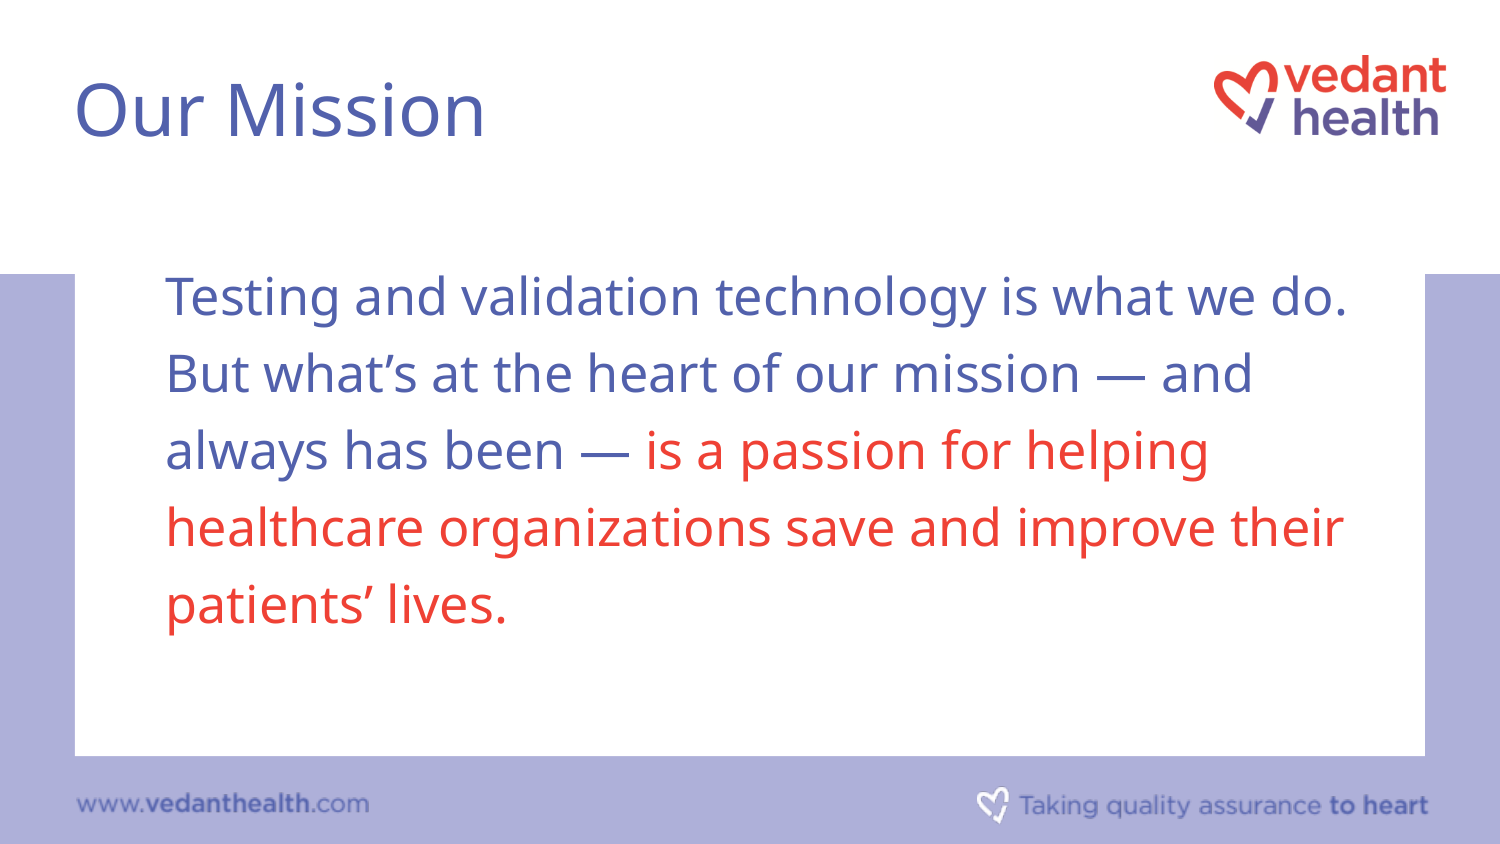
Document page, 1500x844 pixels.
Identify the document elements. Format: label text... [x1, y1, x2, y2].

title Our Mission [58, 37, 1409, 179]
picture [1409, 55, 1449, 143]
text_box Testing and validation technology is what we do. But what’s at the heart of our mission — and always has been — is a passion for helping healthcare organizations save and improve their patients’ lives. [150, 241, 1368, 642]
